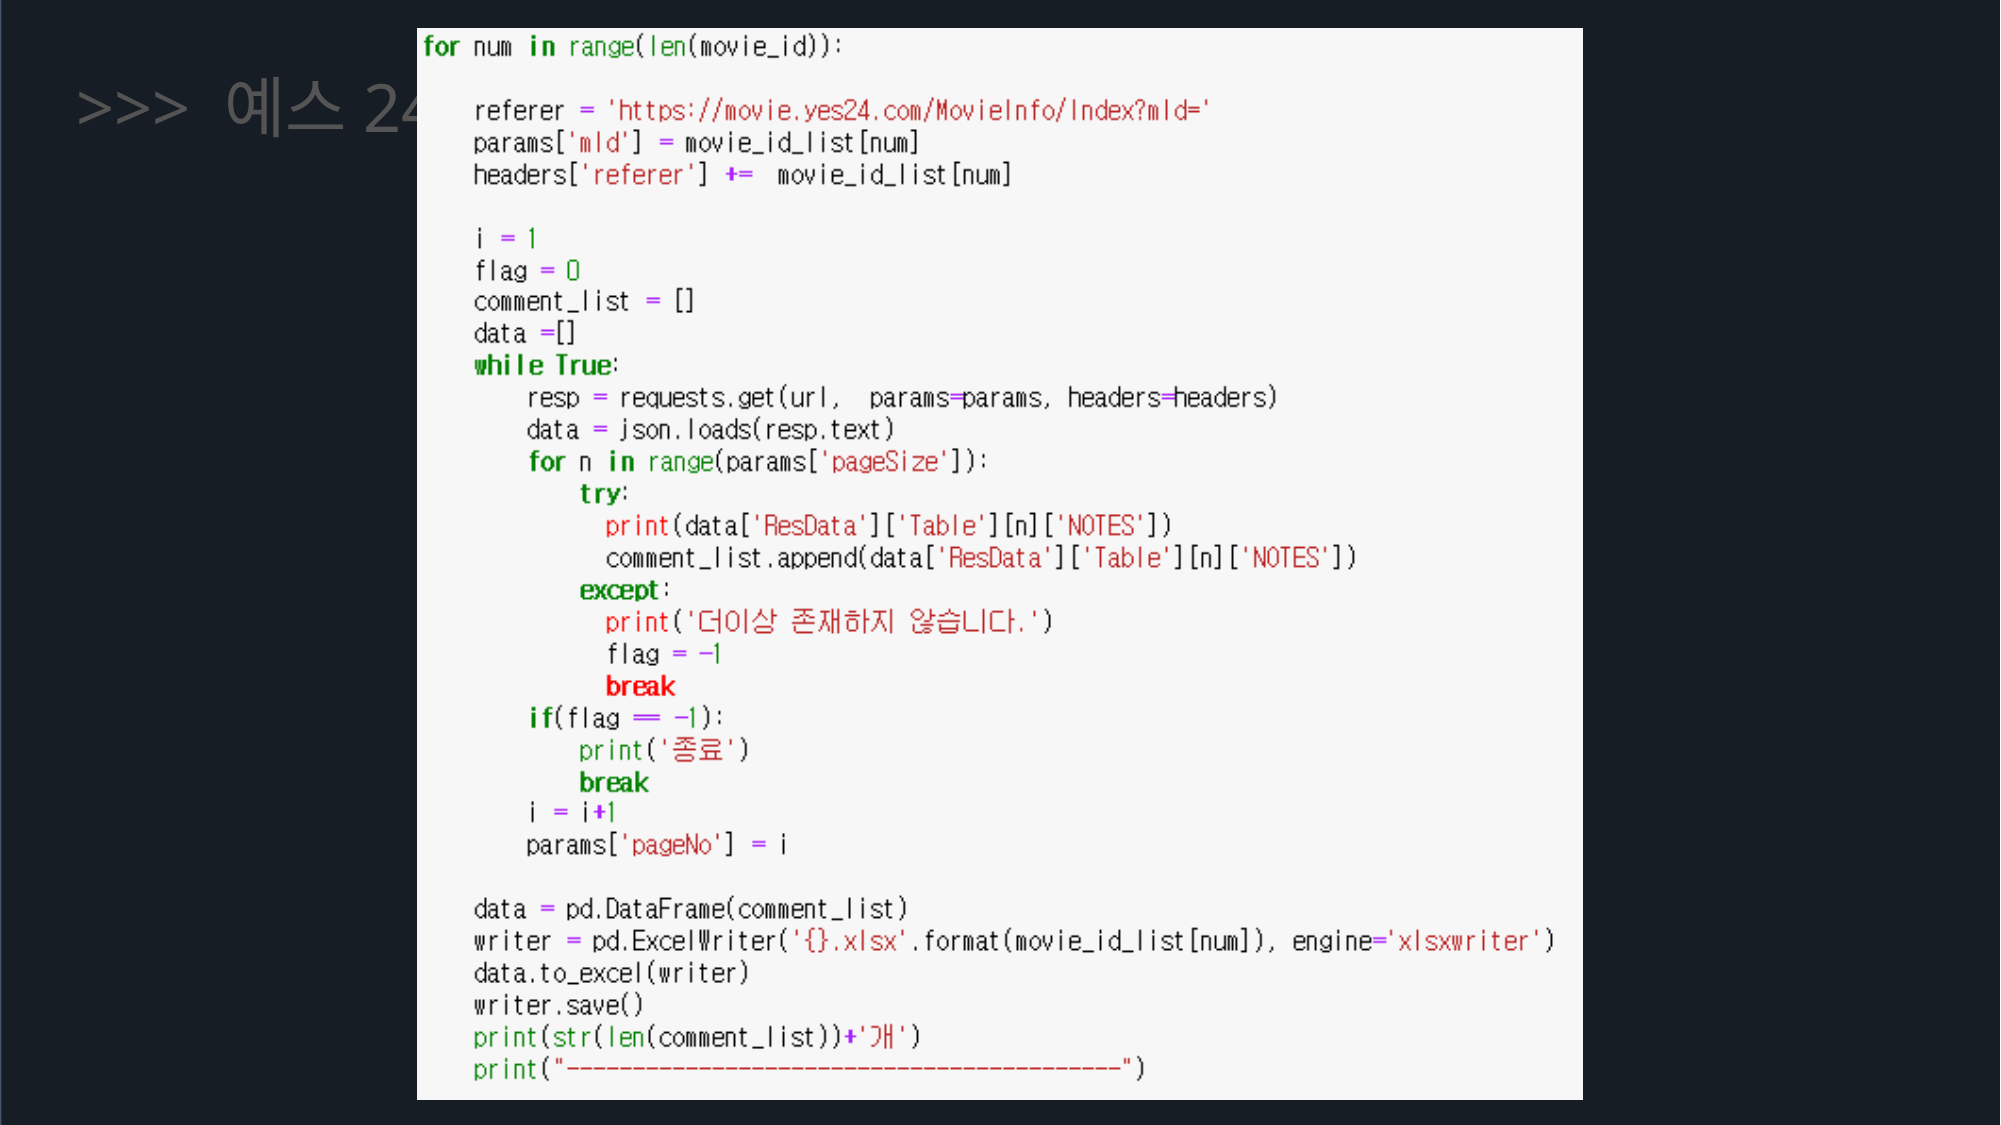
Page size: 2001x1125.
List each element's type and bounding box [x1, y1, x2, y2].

picture [417, 28, 1583, 1100]
text_box [0, 0, 2000, 1125]
